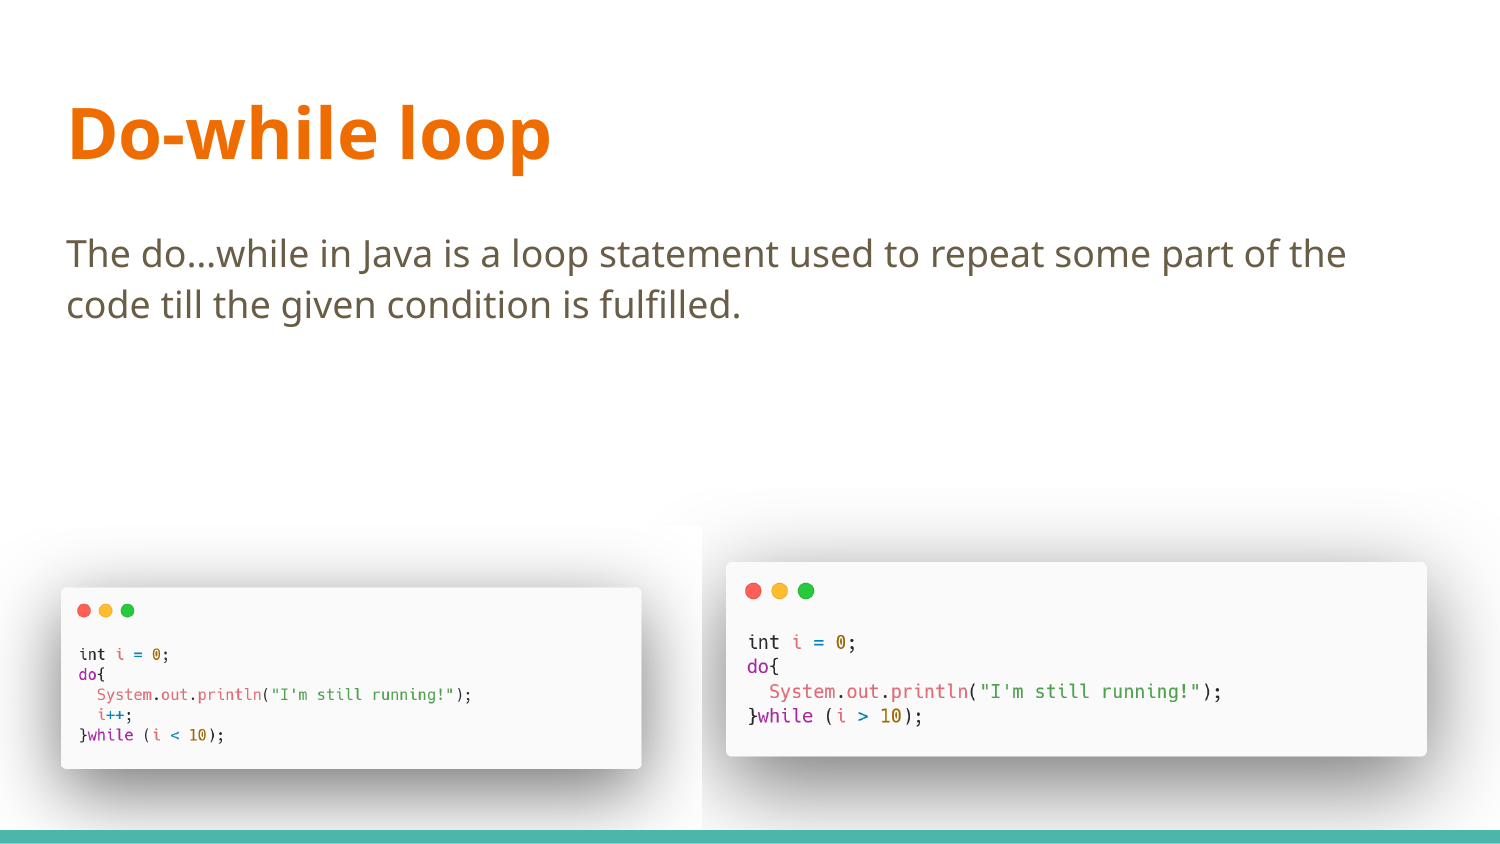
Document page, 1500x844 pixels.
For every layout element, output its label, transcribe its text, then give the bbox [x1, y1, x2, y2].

list The do…while in Java is a loop statement used to repeat some part of the code till the given condition is fulfilled. [51, 207, 1449, 524]
picture [0, 488, 1500, 830]
title Do-while loop [51, 72, 1449, 189]
